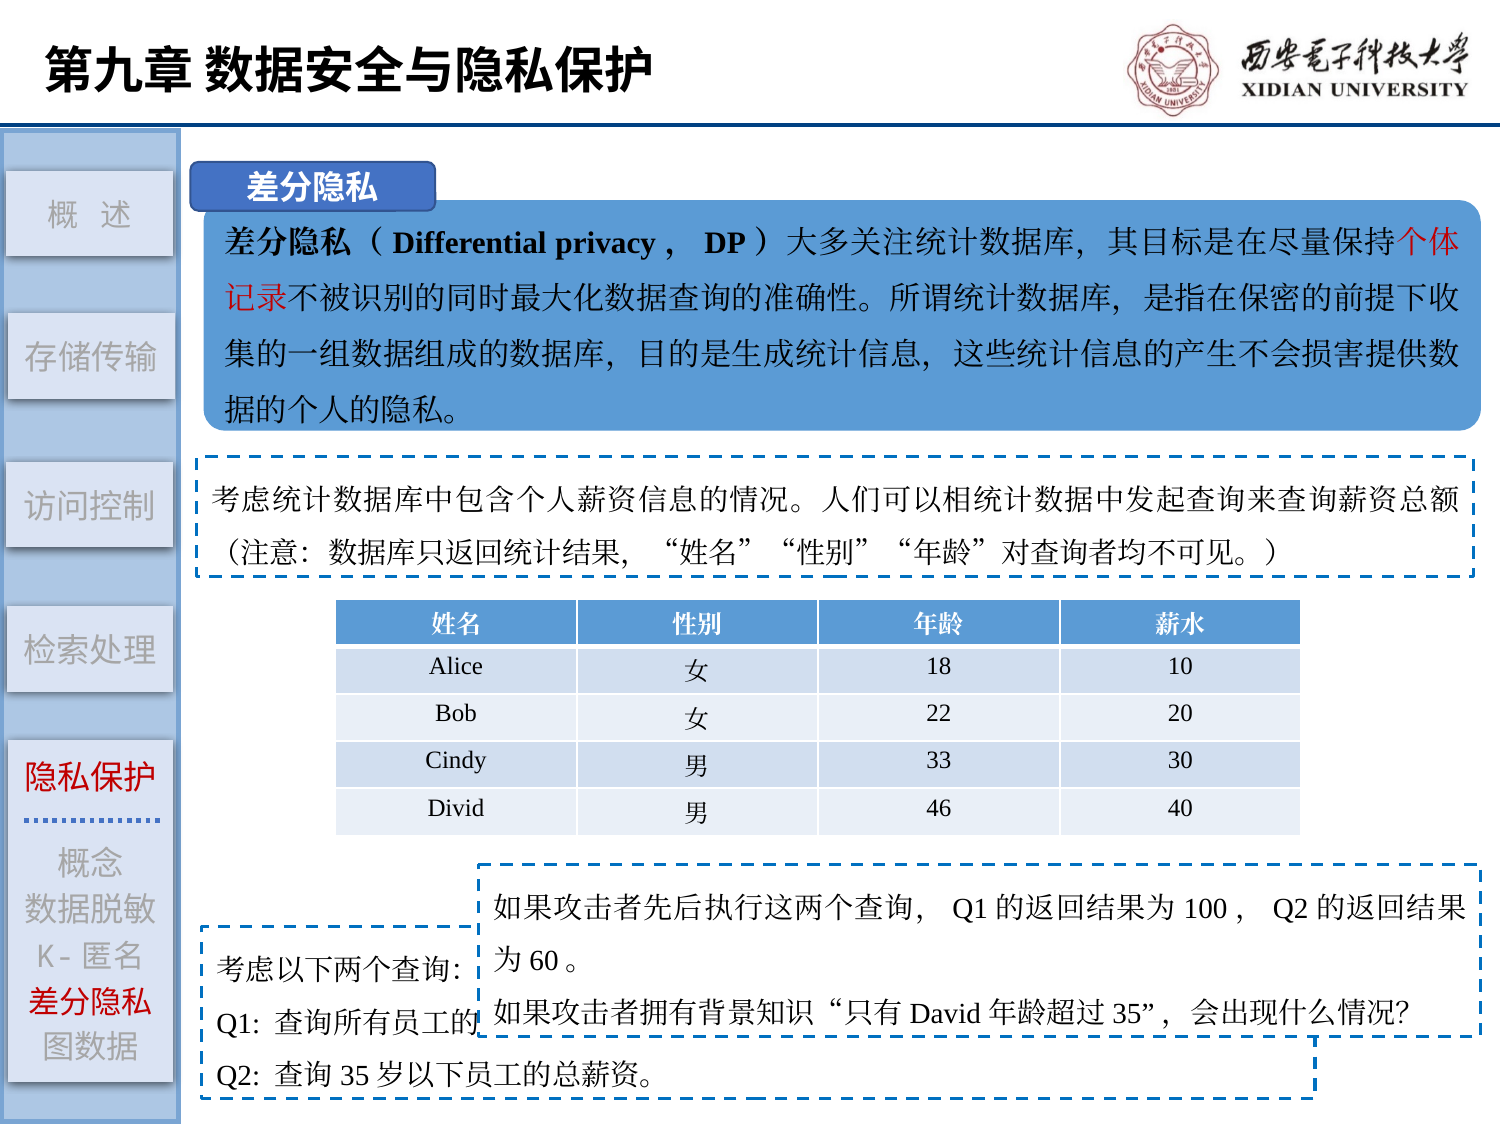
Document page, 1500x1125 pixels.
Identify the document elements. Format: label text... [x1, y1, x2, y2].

table_cell Alice [336, 649, 576, 693]
table_cell 18 [819, 649, 1059, 693]
table_cell 40 [1061, 789, 1300, 835]
text_box 差分隐私 [189, 160, 437, 212]
table_cell 10 [1061, 649, 1300, 693]
table_cell 女 [578, 649, 817, 693]
table_cell 20 [1061, 695, 1300, 740]
table_cell 22 [819, 695, 1059, 740]
table_header 薪水 [1061, 600, 1300, 644]
table_header 性别 [578, 600, 817, 644]
table_cell 30 [1061, 742, 1300, 787]
table_header 姓名 [336, 600, 576, 644]
table_cell Bob [336, 695, 576, 740]
table_cell Divid [336, 789, 576, 835]
text_box 考虑以下两个查询： Q1: 查询所有员工的薪资。 Q2: 查询35岁以下员工的总薪资。 [201, 926, 1315, 1099]
picture [1123, 19, 1472, 121]
table_cell 男 [578, 742, 817, 787]
text_box 如果攻击者先后执行这两个查询，Q1的返回结果为100，Q2的返回结果为60。 如果攻击者拥有背景知识“只有David年龄超过35”，会出现什么情况？ [478, 864, 1481, 1037]
table_cell 男 [578, 789, 817, 835]
table_header 年龄 [819, 600, 1059, 644]
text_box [1, 130, 179, 1122]
table_cell 女 [578, 695, 817, 740]
text_box 考虑统计数据库中包含个人薪资信息的情况。人们可以相统计数据中发起查询来查询薪资总额（注意：数据库只返回统计结果，“姓名”“性别”“年龄”对查询者均不可见。） [196, 456, 1474, 577]
table_cell 46 [819, 789, 1059, 835]
table_cell Cindy [336, 742, 576, 787]
table_cell 33 [819, 742, 1059, 787]
text_box 差分隐私（Differential privacy，DP）大多关注统计数据库，其目标是在尽量保持个体记录不被识别的同时最大化数据查询的准确性。所谓统计数据库，是指在保密的前提下收集的一组数据组成的数据库，目的是生成统计信息，这些统计信息的产生不会损害提供数据的个人的隐私。 [202, 199, 1482, 432]
